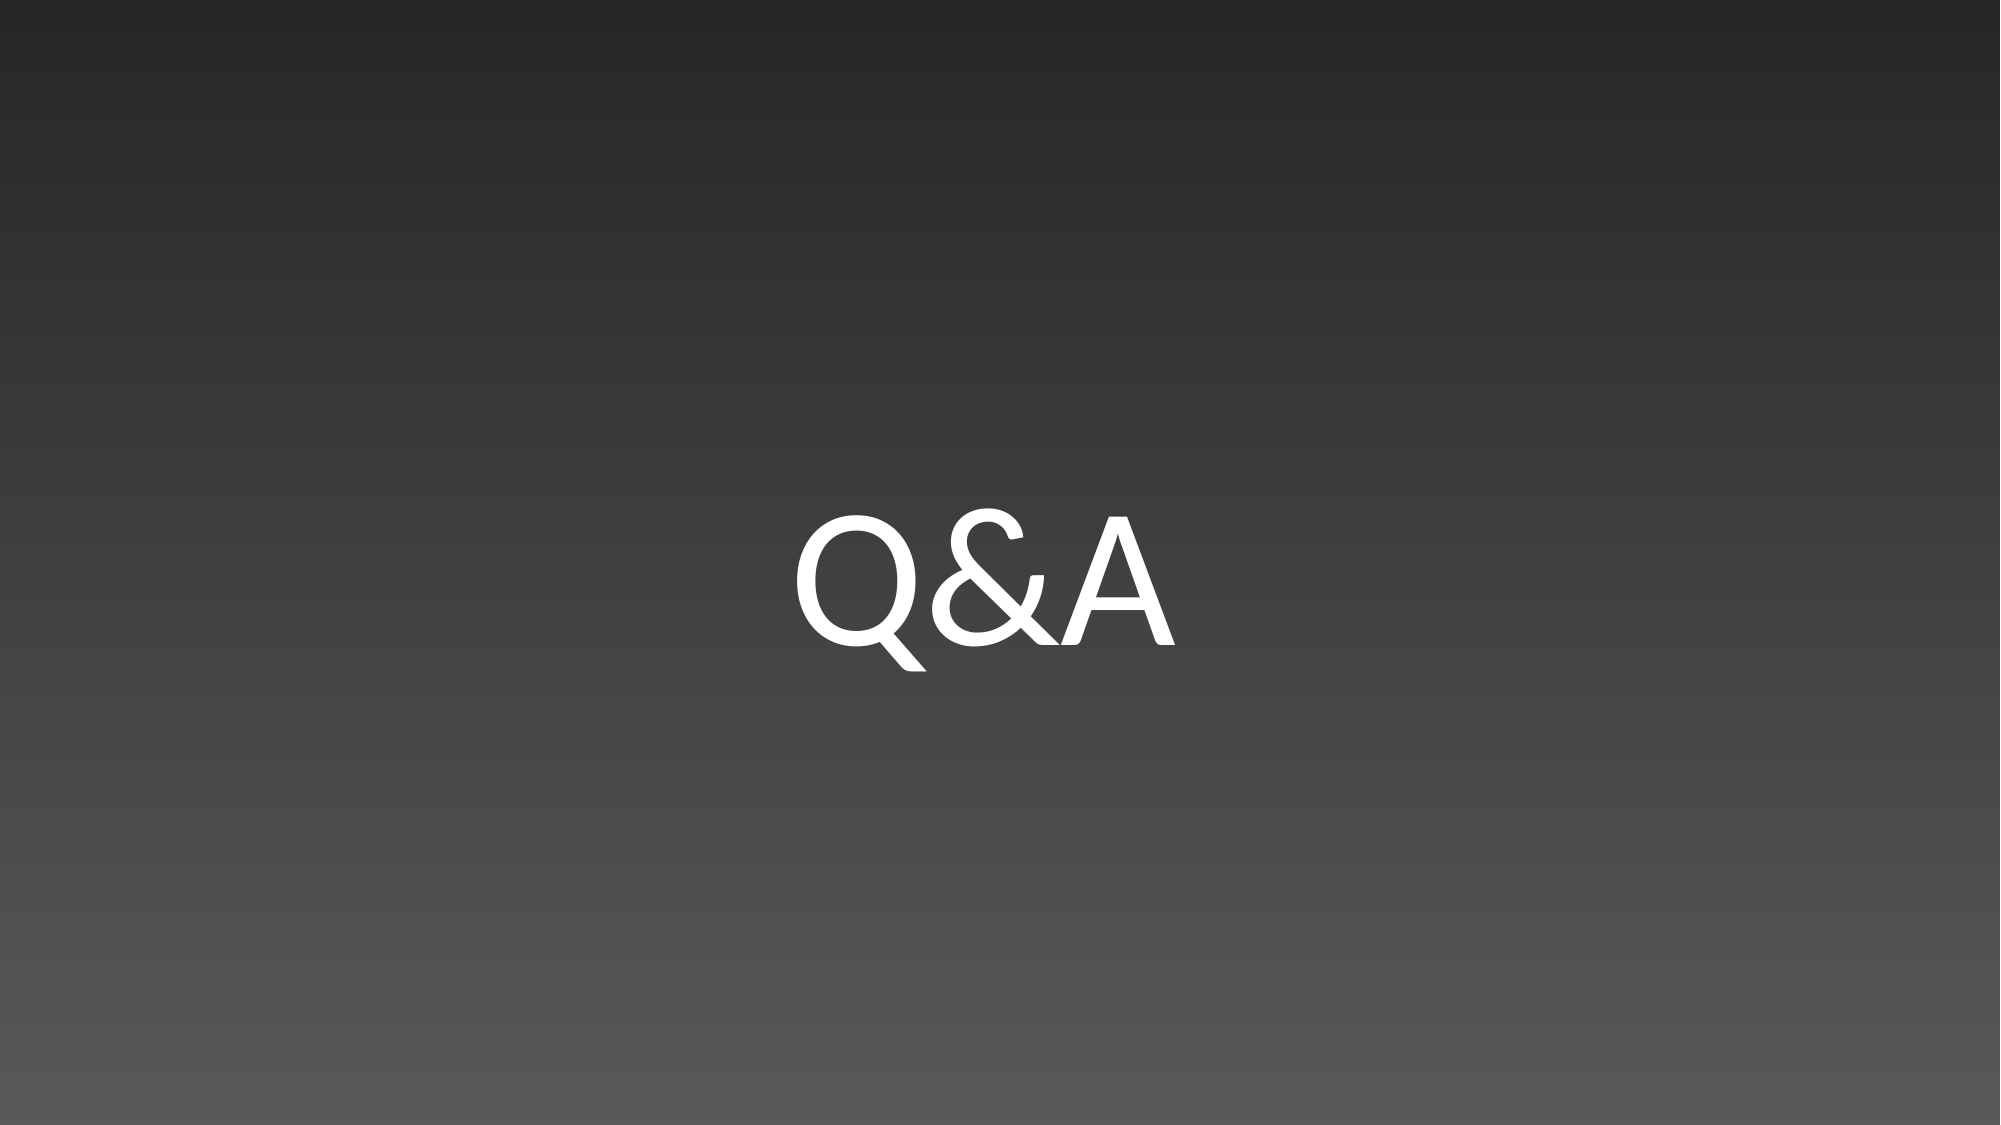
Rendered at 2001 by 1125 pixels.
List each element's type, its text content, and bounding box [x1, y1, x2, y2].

list Q&A [121, 464, 1846, 702]
